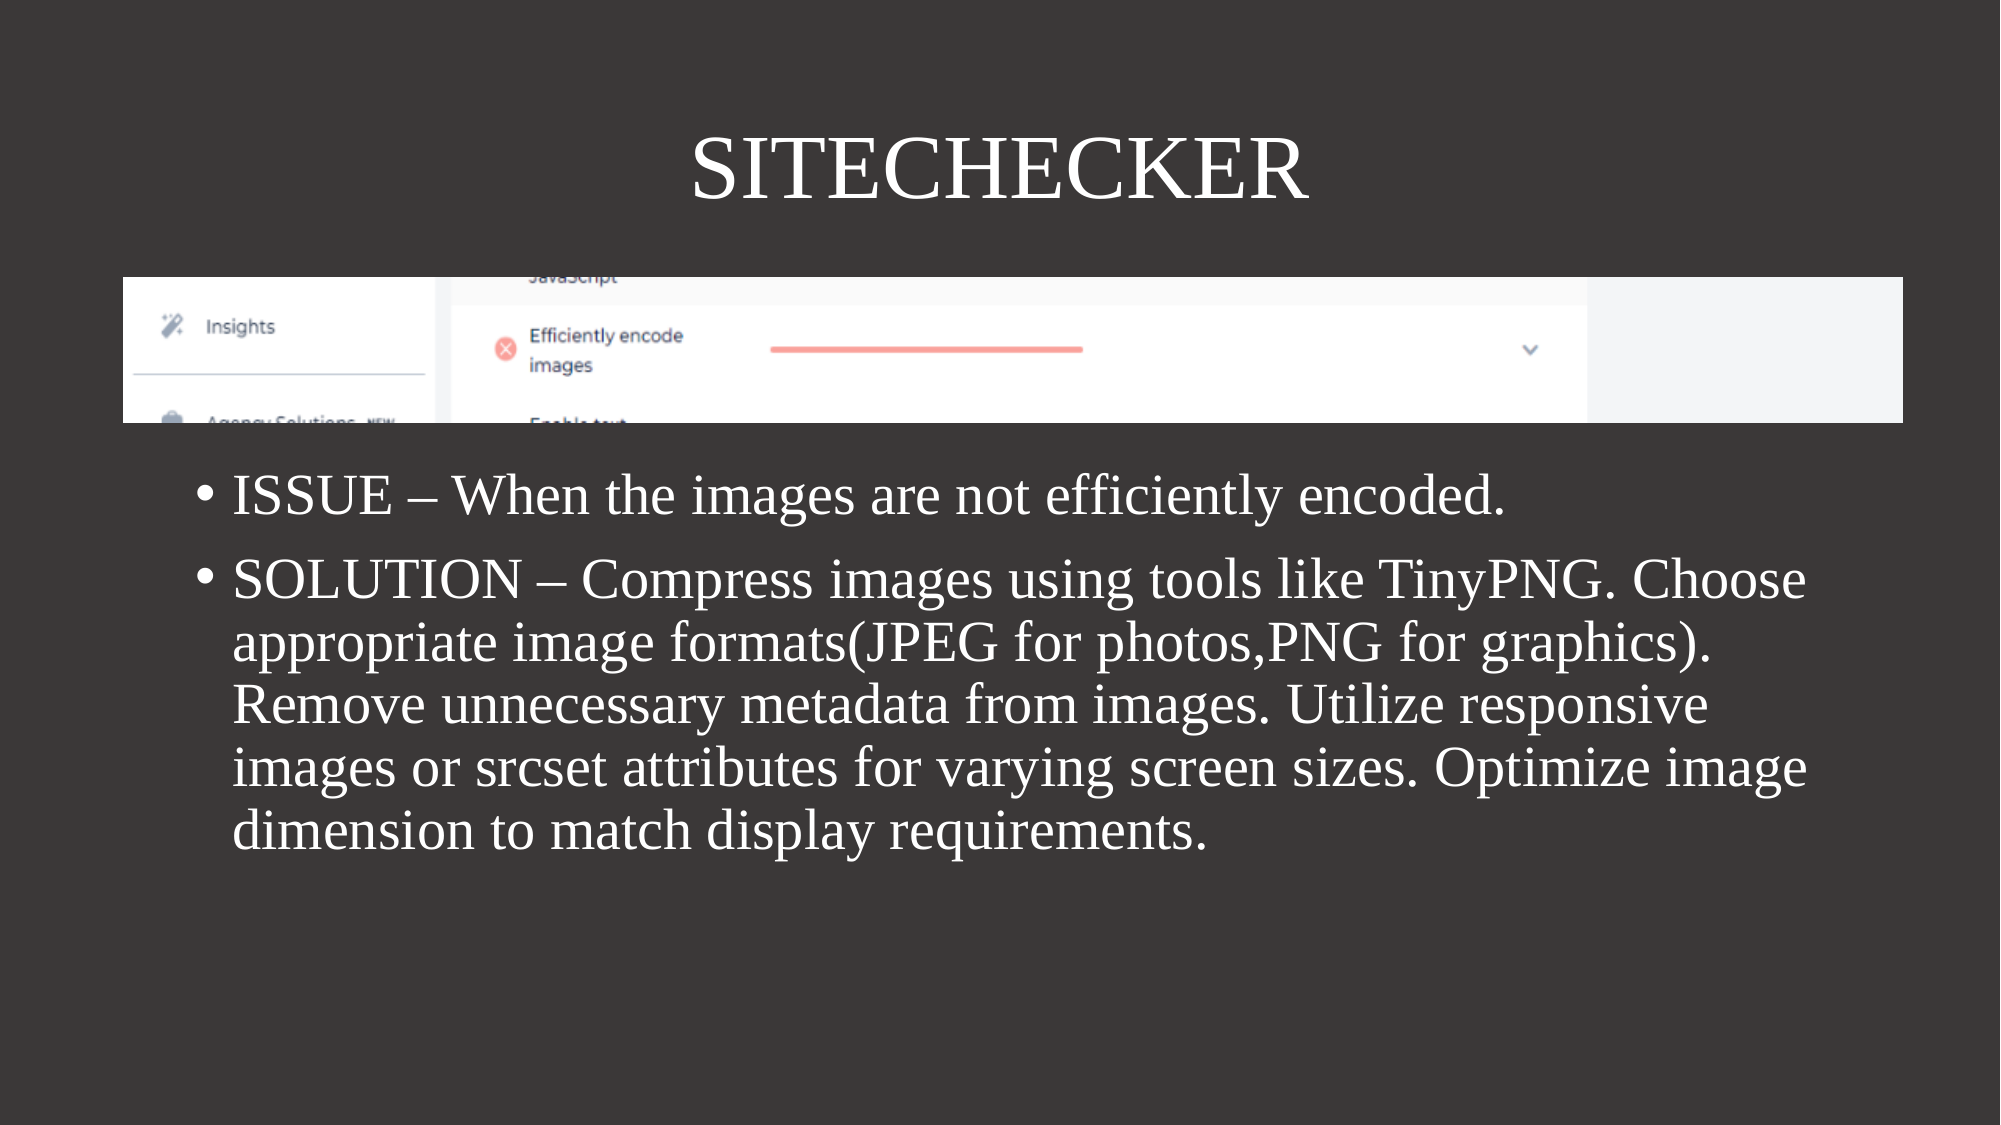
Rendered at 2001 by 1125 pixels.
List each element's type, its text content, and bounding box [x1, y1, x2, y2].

list ISSUE – When the images are not efficiently encoded. SOLUTION – Compress images using tools like TinyPNG. Choose appropriate image formats(JPEG for photos,PNG for graphics). Remove unnecessary metadata from images. Utilize responsive images or srcset attributes for varying screen sizes. Optimize image dimension to match display requirements. [180, 456, 1863, 1014]
title SITECHECKER [137, 59, 1863, 277]
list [123, 277, 1903, 423]
